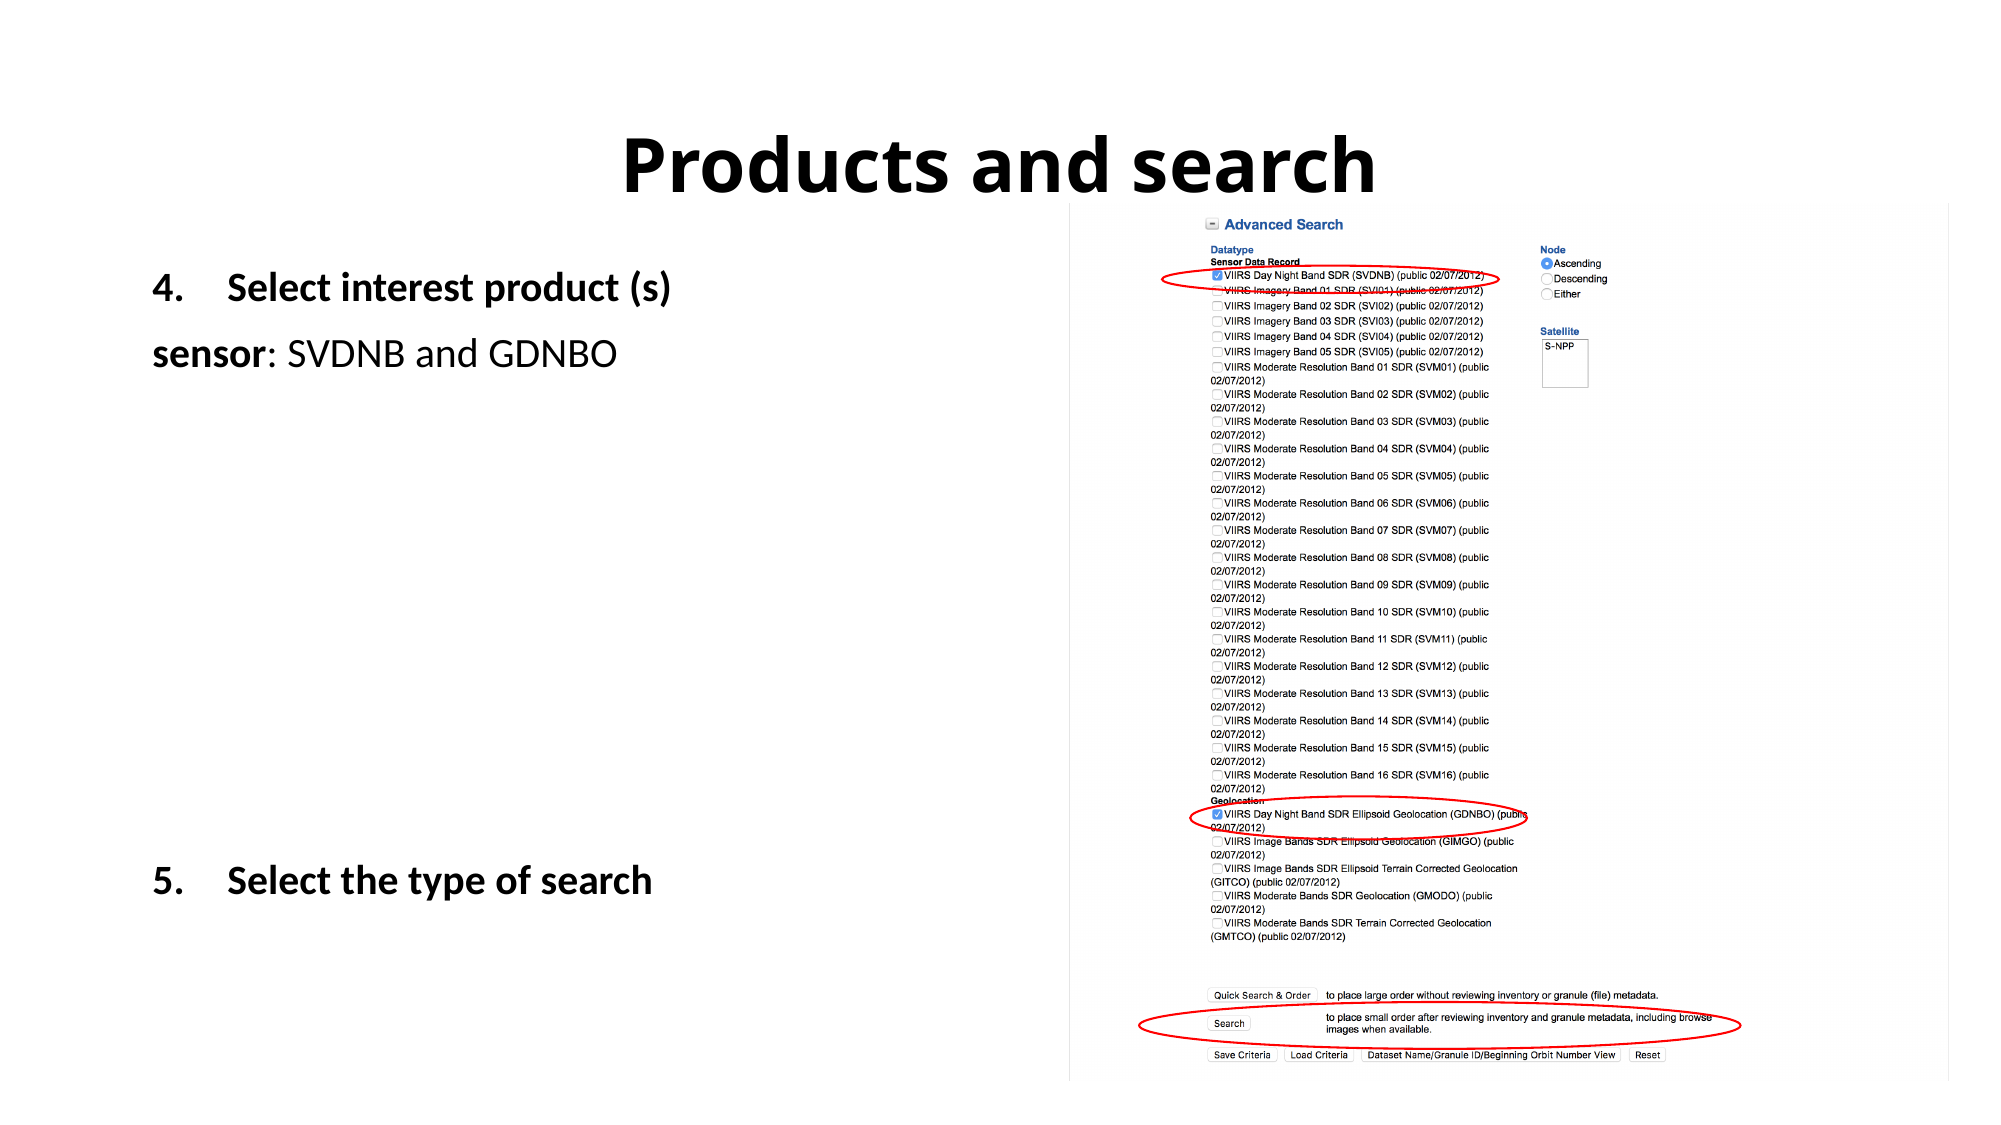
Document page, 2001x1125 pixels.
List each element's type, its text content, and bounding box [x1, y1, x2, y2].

picture [1069, 203, 1949, 1081]
list Select interest product (s) sensor: SVDNB and GDNBO Select the type of search [137, 257, 899, 1026]
title Products and search [137, 59, 1863, 278]
